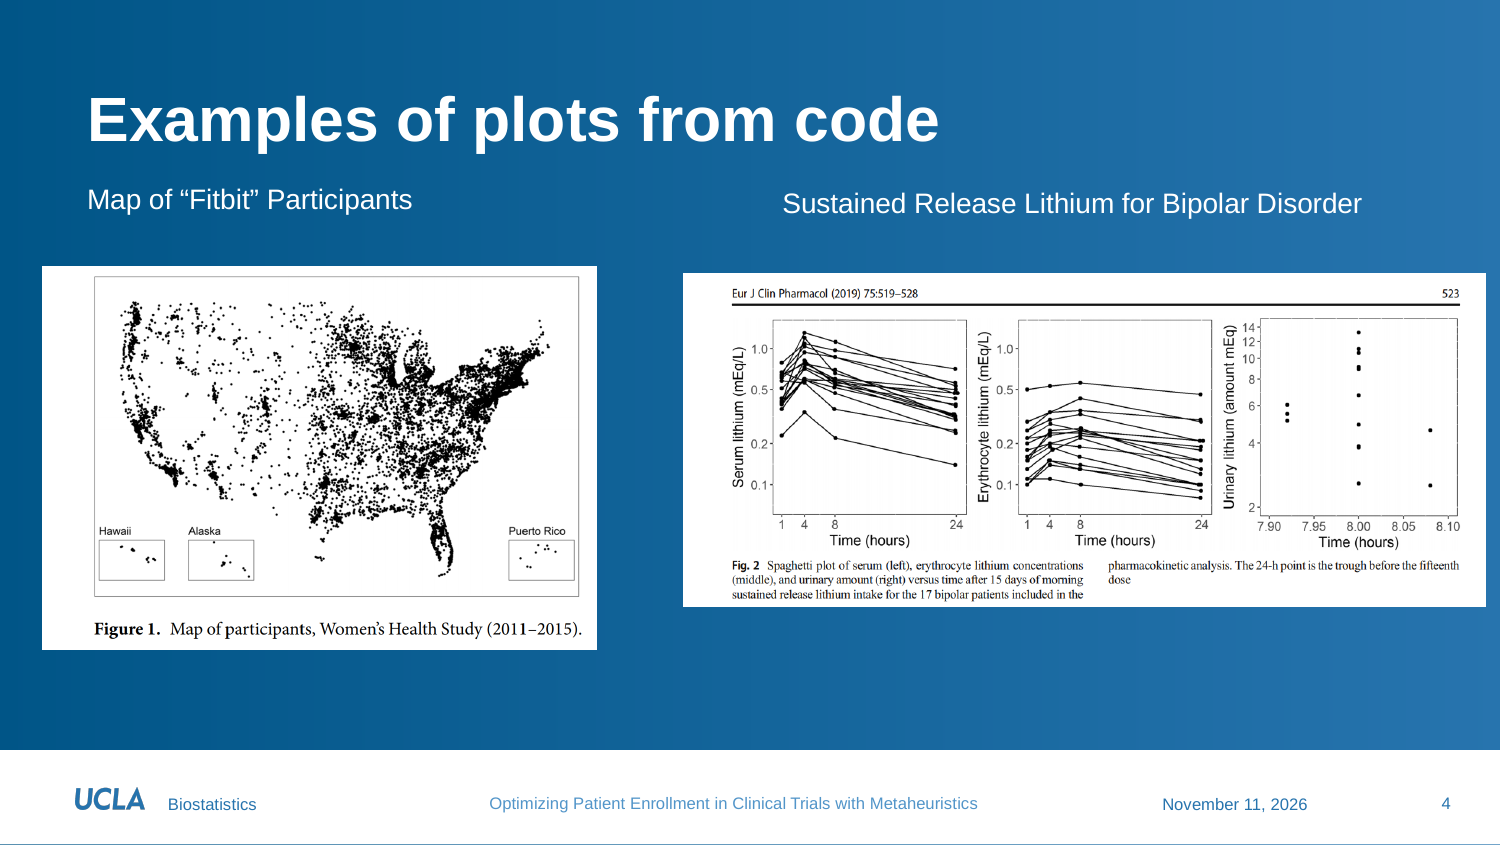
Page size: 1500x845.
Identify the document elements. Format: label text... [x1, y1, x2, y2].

text_box Map of “Fitbit” Participants [72, 173, 590, 223]
slide_number 4 [1334, 791, 1466, 815]
picture [42, 266, 597, 650]
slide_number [1097, 791, 1323, 816]
picture [75, 787, 145, 810]
title Examples of plots from code [72, 0, 1374, 163]
picture [683, 273, 1486, 607]
text_box Sustained Release Lithium for Bipolar Disorder [767, 177, 1417, 227]
